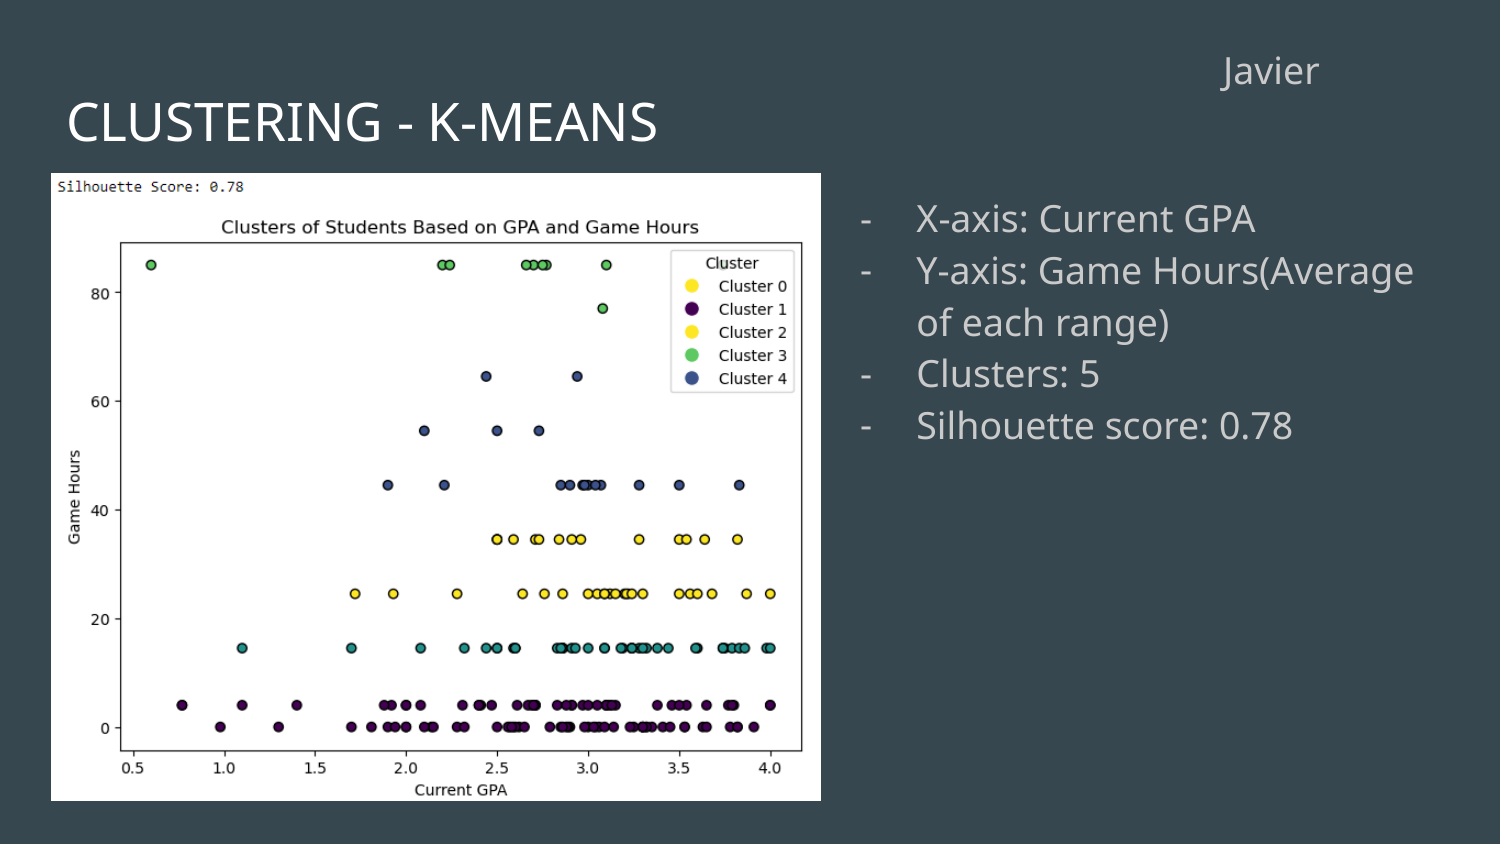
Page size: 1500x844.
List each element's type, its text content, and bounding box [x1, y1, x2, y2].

list X-axis: Current GPA Y-axis: Game Hours(Average of each range) Clusters: 5 Silhouette score: 0.78 [826, 173, 1449, 750]
title CLUSTERING - K-MEANS [51, 72, 1449, 167]
text_box Javier [1208, 31, 1457, 113]
picture [50, 173, 821, 801]
